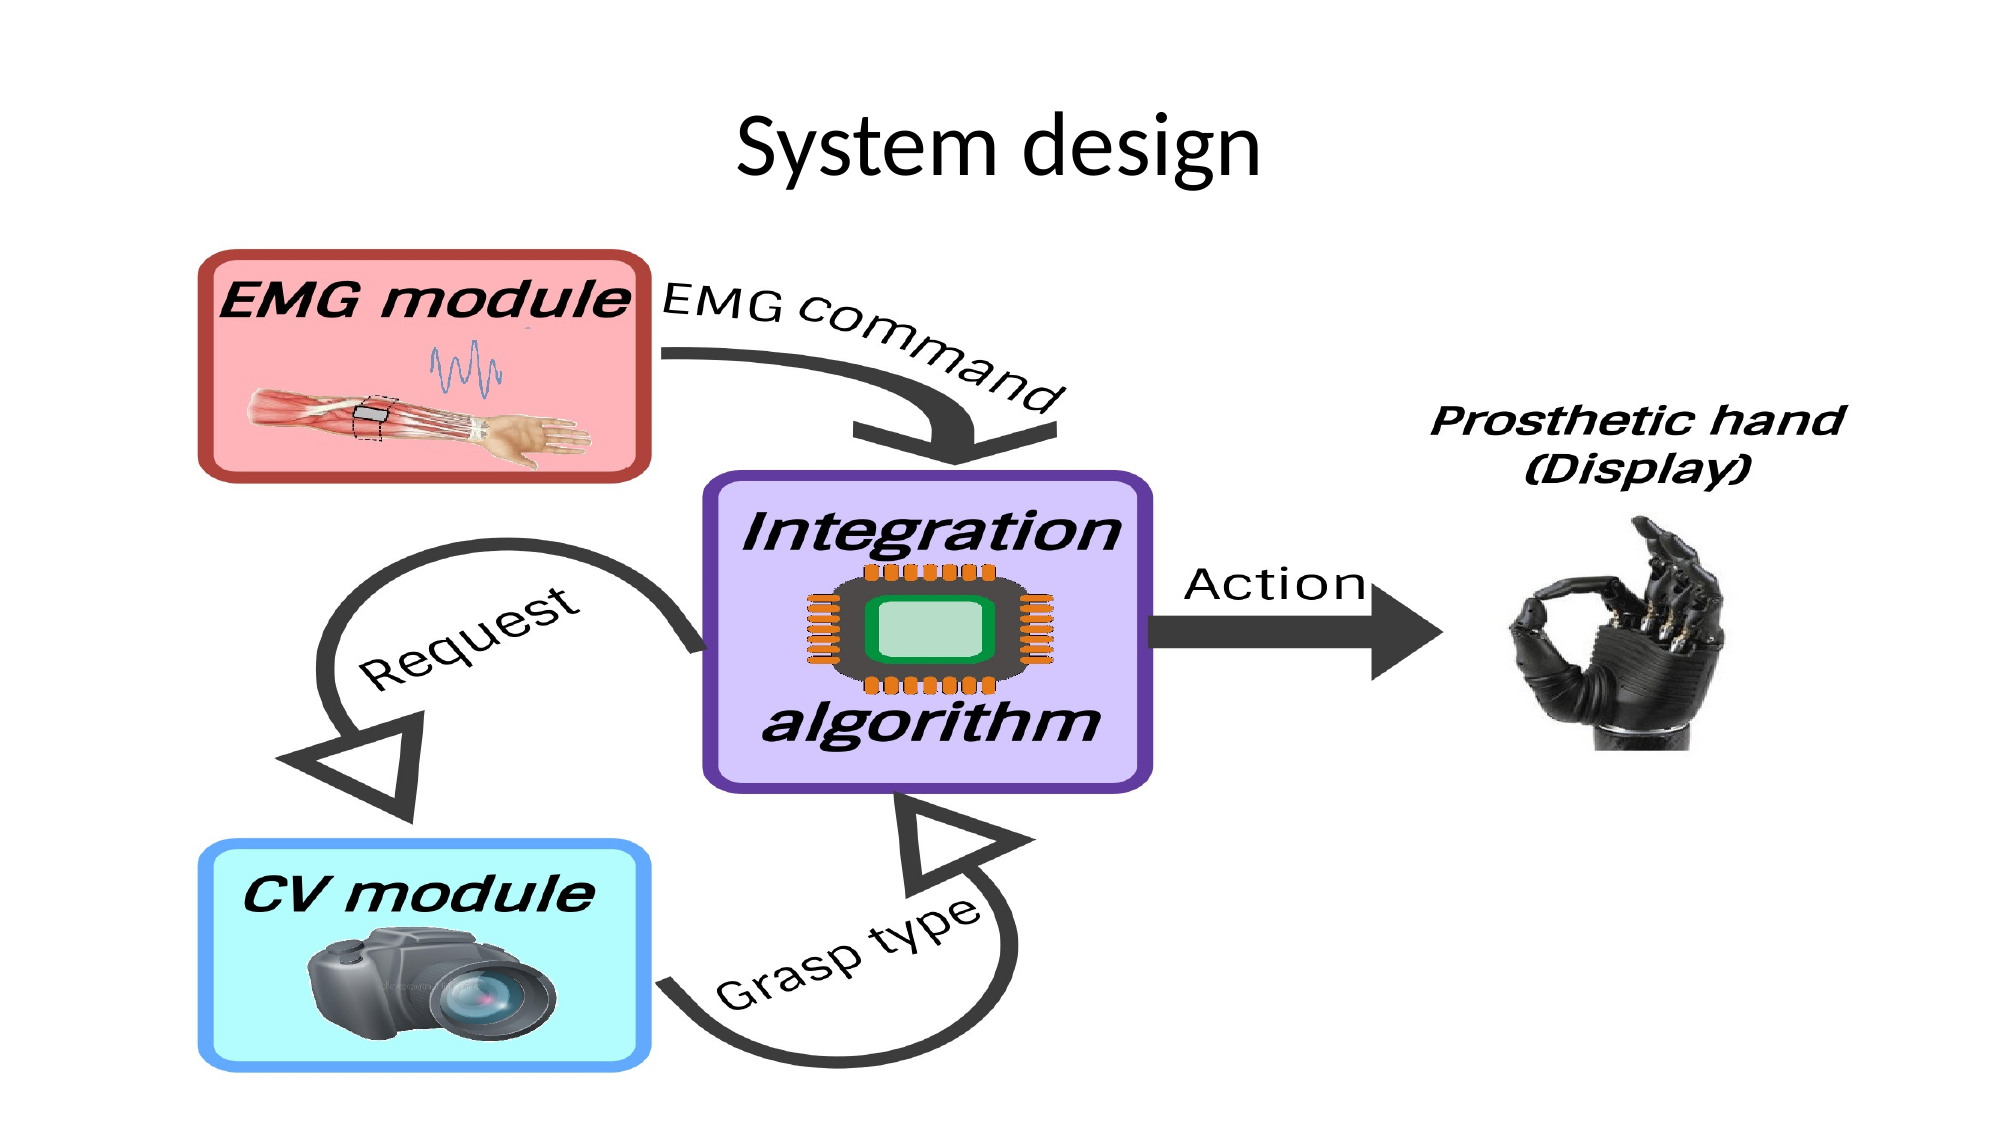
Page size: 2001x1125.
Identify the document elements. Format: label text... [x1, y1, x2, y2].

picture [108, 231, 1862, 1125]
title System design [99, 45, 1900, 233]
